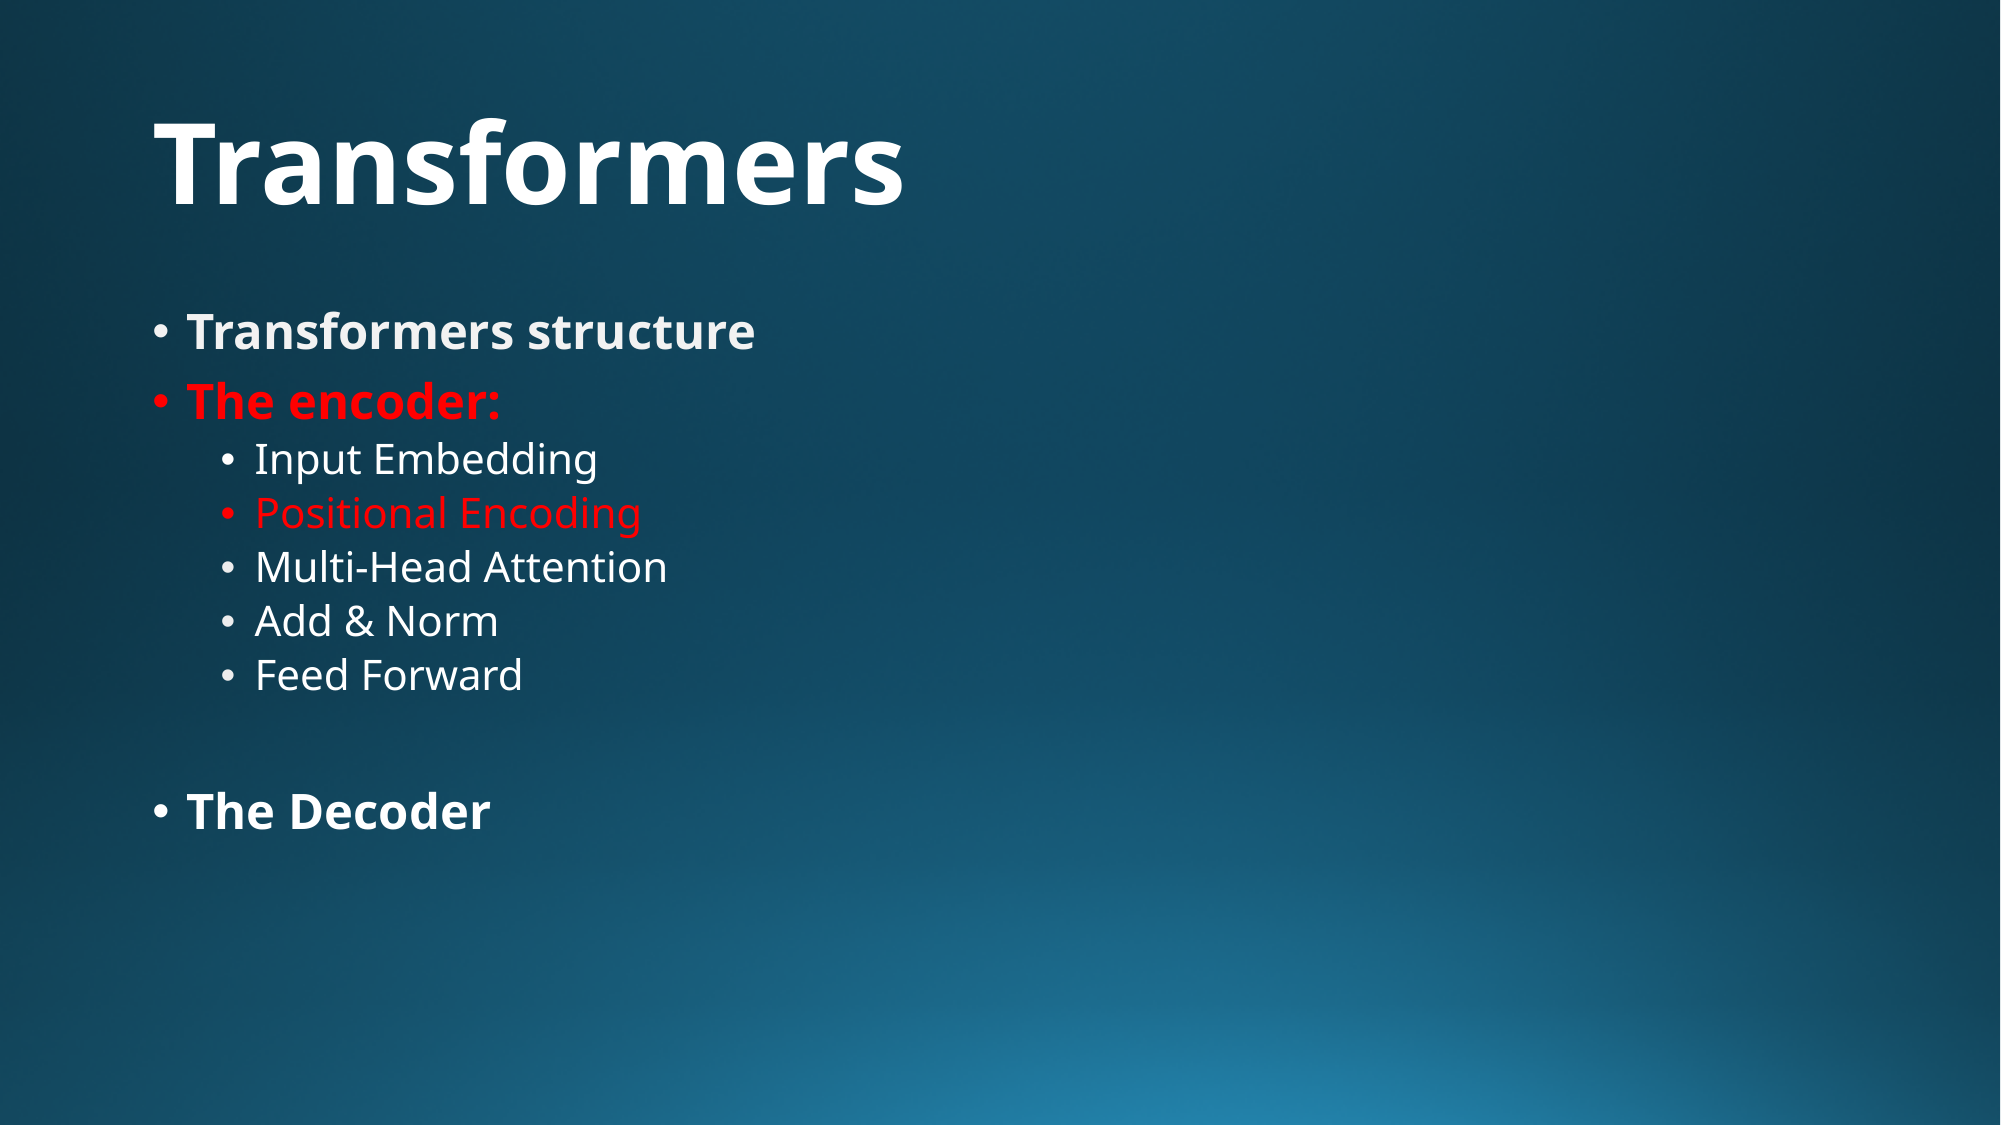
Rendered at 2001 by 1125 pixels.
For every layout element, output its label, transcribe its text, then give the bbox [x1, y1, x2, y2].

title Transformers [137, 59, 1863, 278]
picture [0, 0, 2001, 1125]
list Transformers structure The encoder: Input Embedding Positional Encoding Multi-Head Attention Add & Norm Feed Forward The Decoder [137, 299, 1863, 854]
